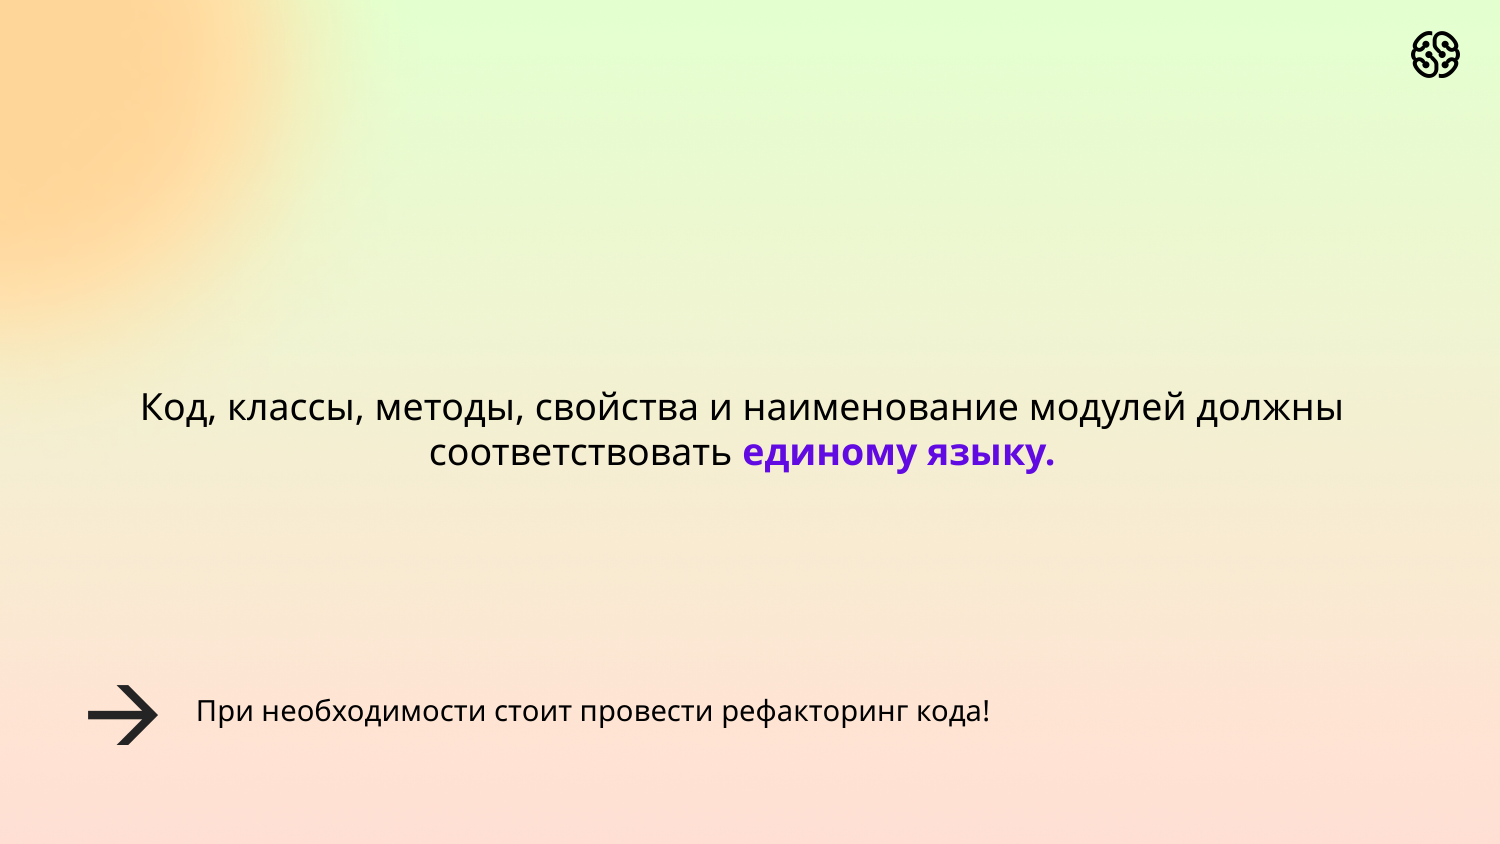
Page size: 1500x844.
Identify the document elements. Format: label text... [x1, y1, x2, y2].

title Код, классы, методы, свойства и наименование модулей должны соответствовать единому языку. [138, 285, 1362, 571]
picture [0, 0, 1500, 844]
text_box При необходимости стоит провести рефакторинг кода! [180, 684, 1405, 735]
